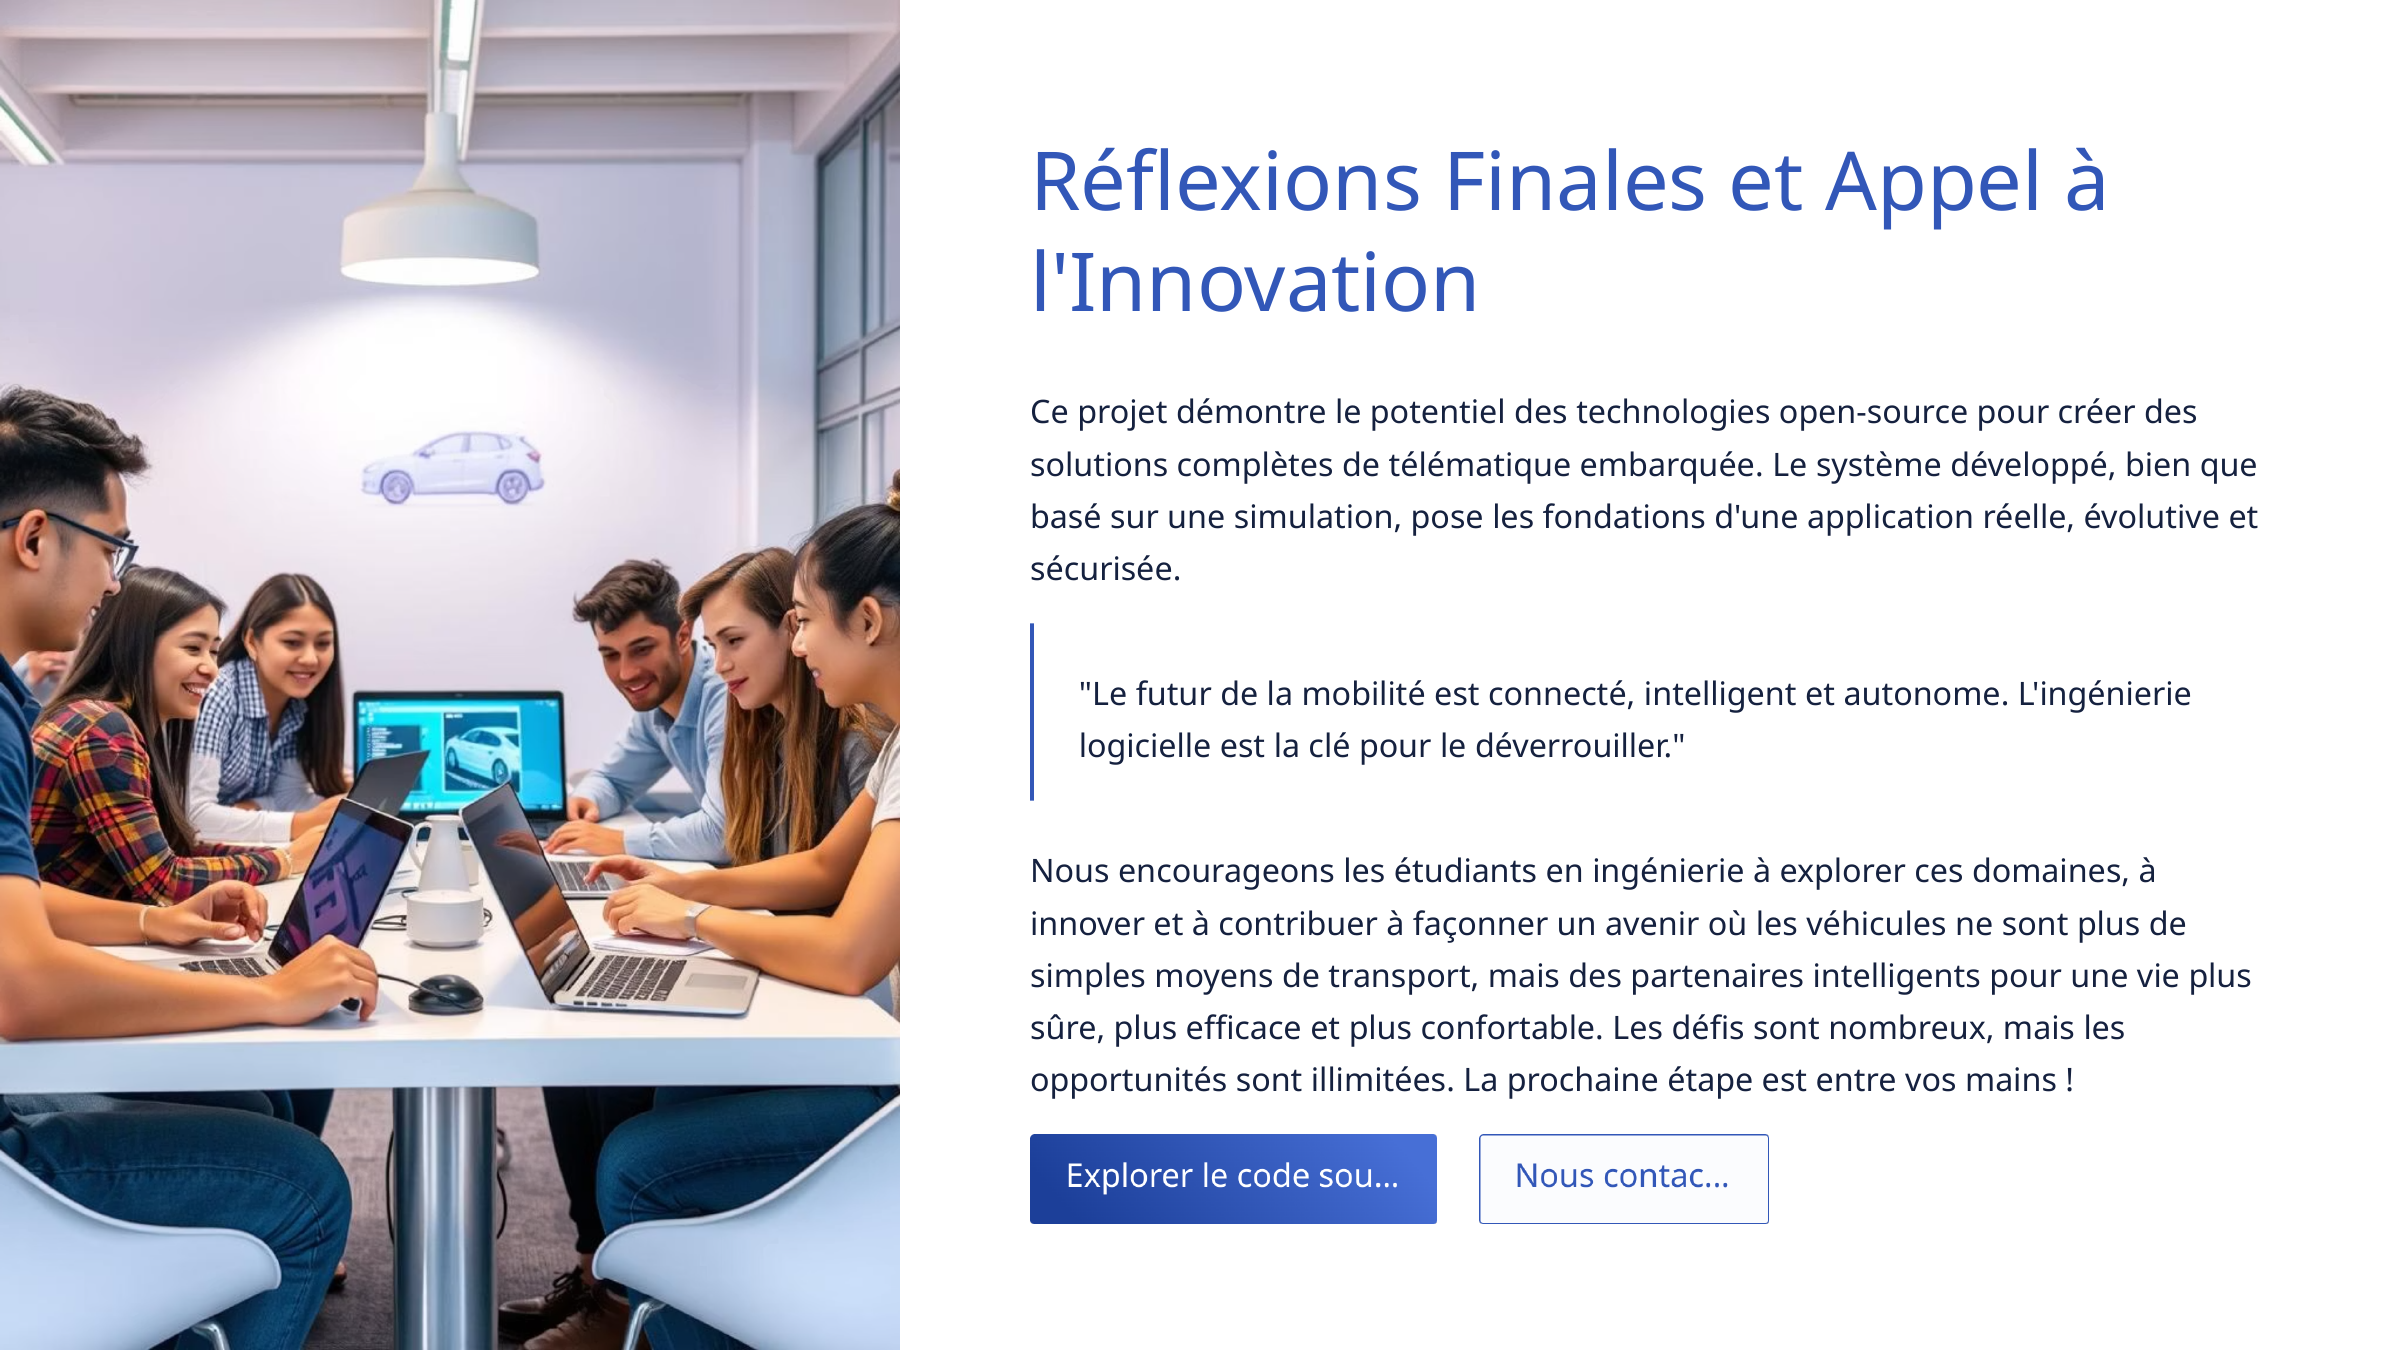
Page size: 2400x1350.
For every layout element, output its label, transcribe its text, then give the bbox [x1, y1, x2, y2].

picture [1479, 1134, 1769, 1224]
text_box [1030, 623, 1034, 801]
text_box Réflexions Finales et Appel à l'Innovation [1030, 126, 2270, 330]
picture [0, 0, 900, 1350]
picture [1030, 1134, 1437, 1224]
text_box Nous encourageons les étudiants en ingénierie à explorer ces domaines, à innover et à contribuer à façonner un avenir où les véhicules ne sont plus de simples moyens de transport, mais des partenaires intelligents pour une vie plus sûre, plus efficace et plus confortable. Les défis sont nombreux, mais les opportunités sont illimitées. La prochaine étape est entre vos mains ! [1030, 837, 2270, 1098]
text_box Ce projet démontre le potentiel des technologies open-source pour créer des solutions complètes de télématique embarquée. Le système développé, bien que basé sur une simulation, pose les fondations d'une application réelle, évolutive et sécurisée. [1030, 378, 2270, 587]
text_box "Le futur de la mobilité est connecté, intelligent et autonome. L'ingénierie logicielle est la clé pour le déverrouiller." [1079, 659, 2270, 764]
